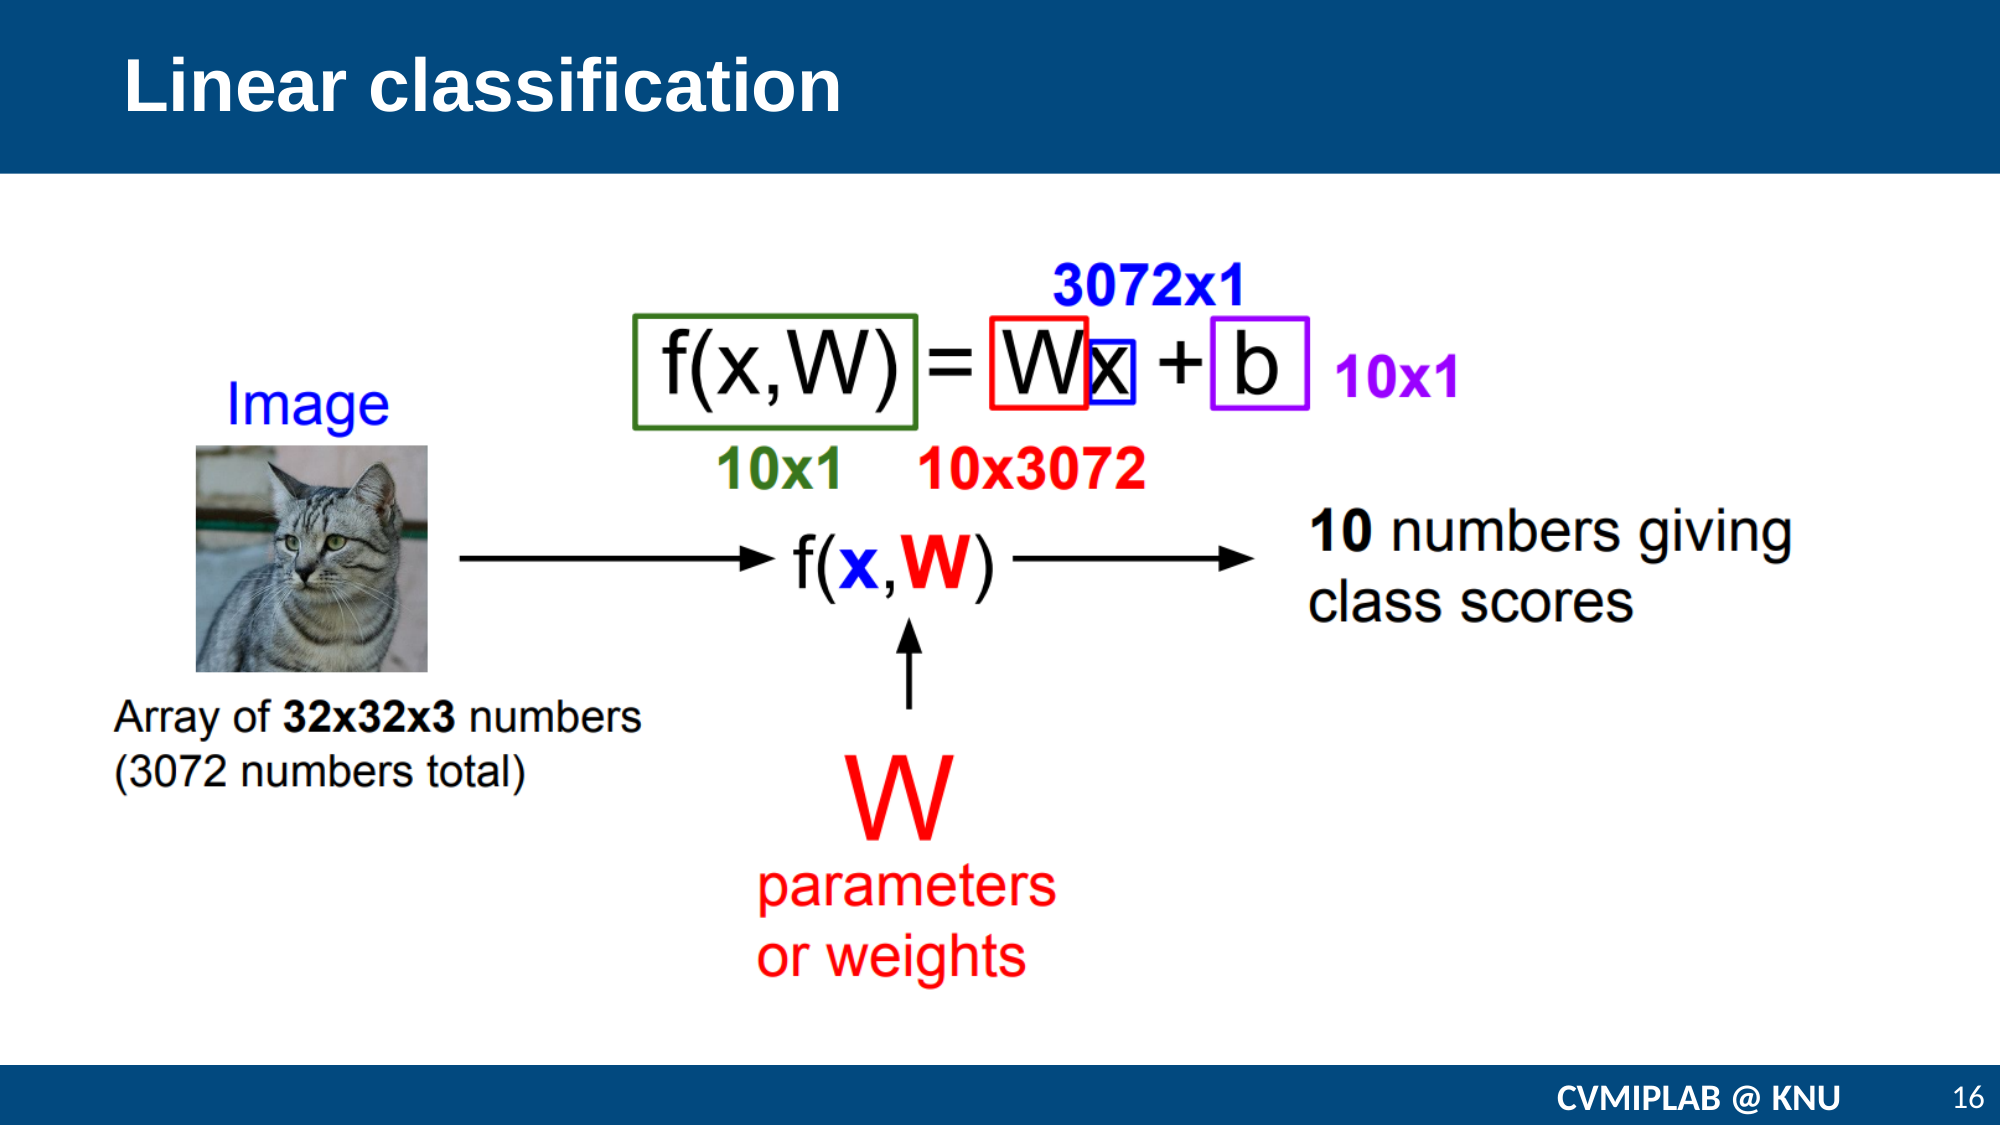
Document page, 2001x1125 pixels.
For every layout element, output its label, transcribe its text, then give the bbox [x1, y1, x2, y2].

picture [108, 236, 1801, 991]
title Linear classification [108, 12, 1892, 162]
footer CVMIPLAB @ KNU [1489, 1065, 1909, 1125]
slide_number 16 [1909, 1065, 2000, 1125]
